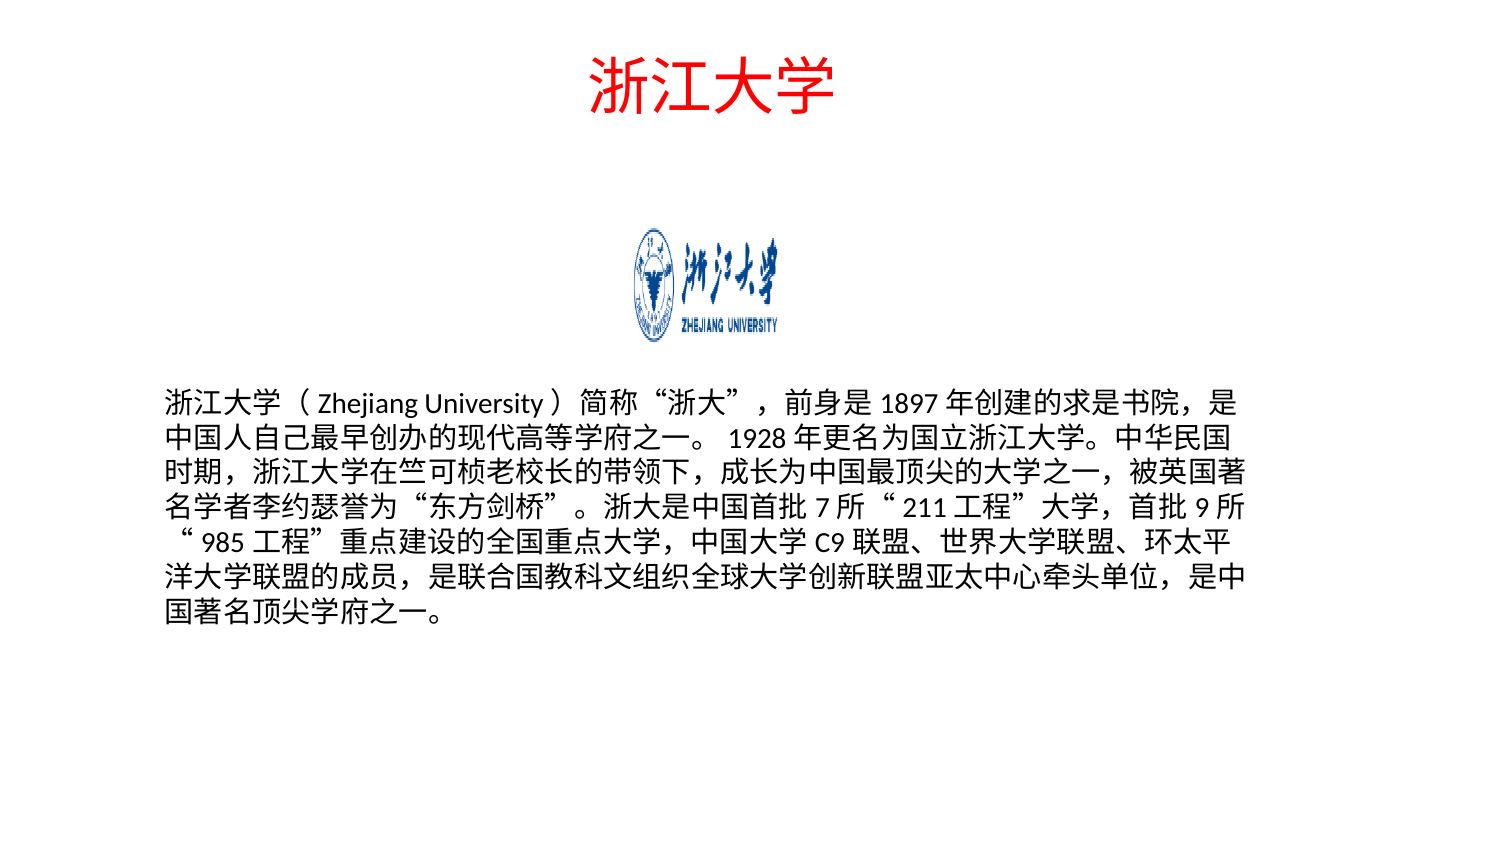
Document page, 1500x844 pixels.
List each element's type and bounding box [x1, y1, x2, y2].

picture [629, 210, 780, 361]
